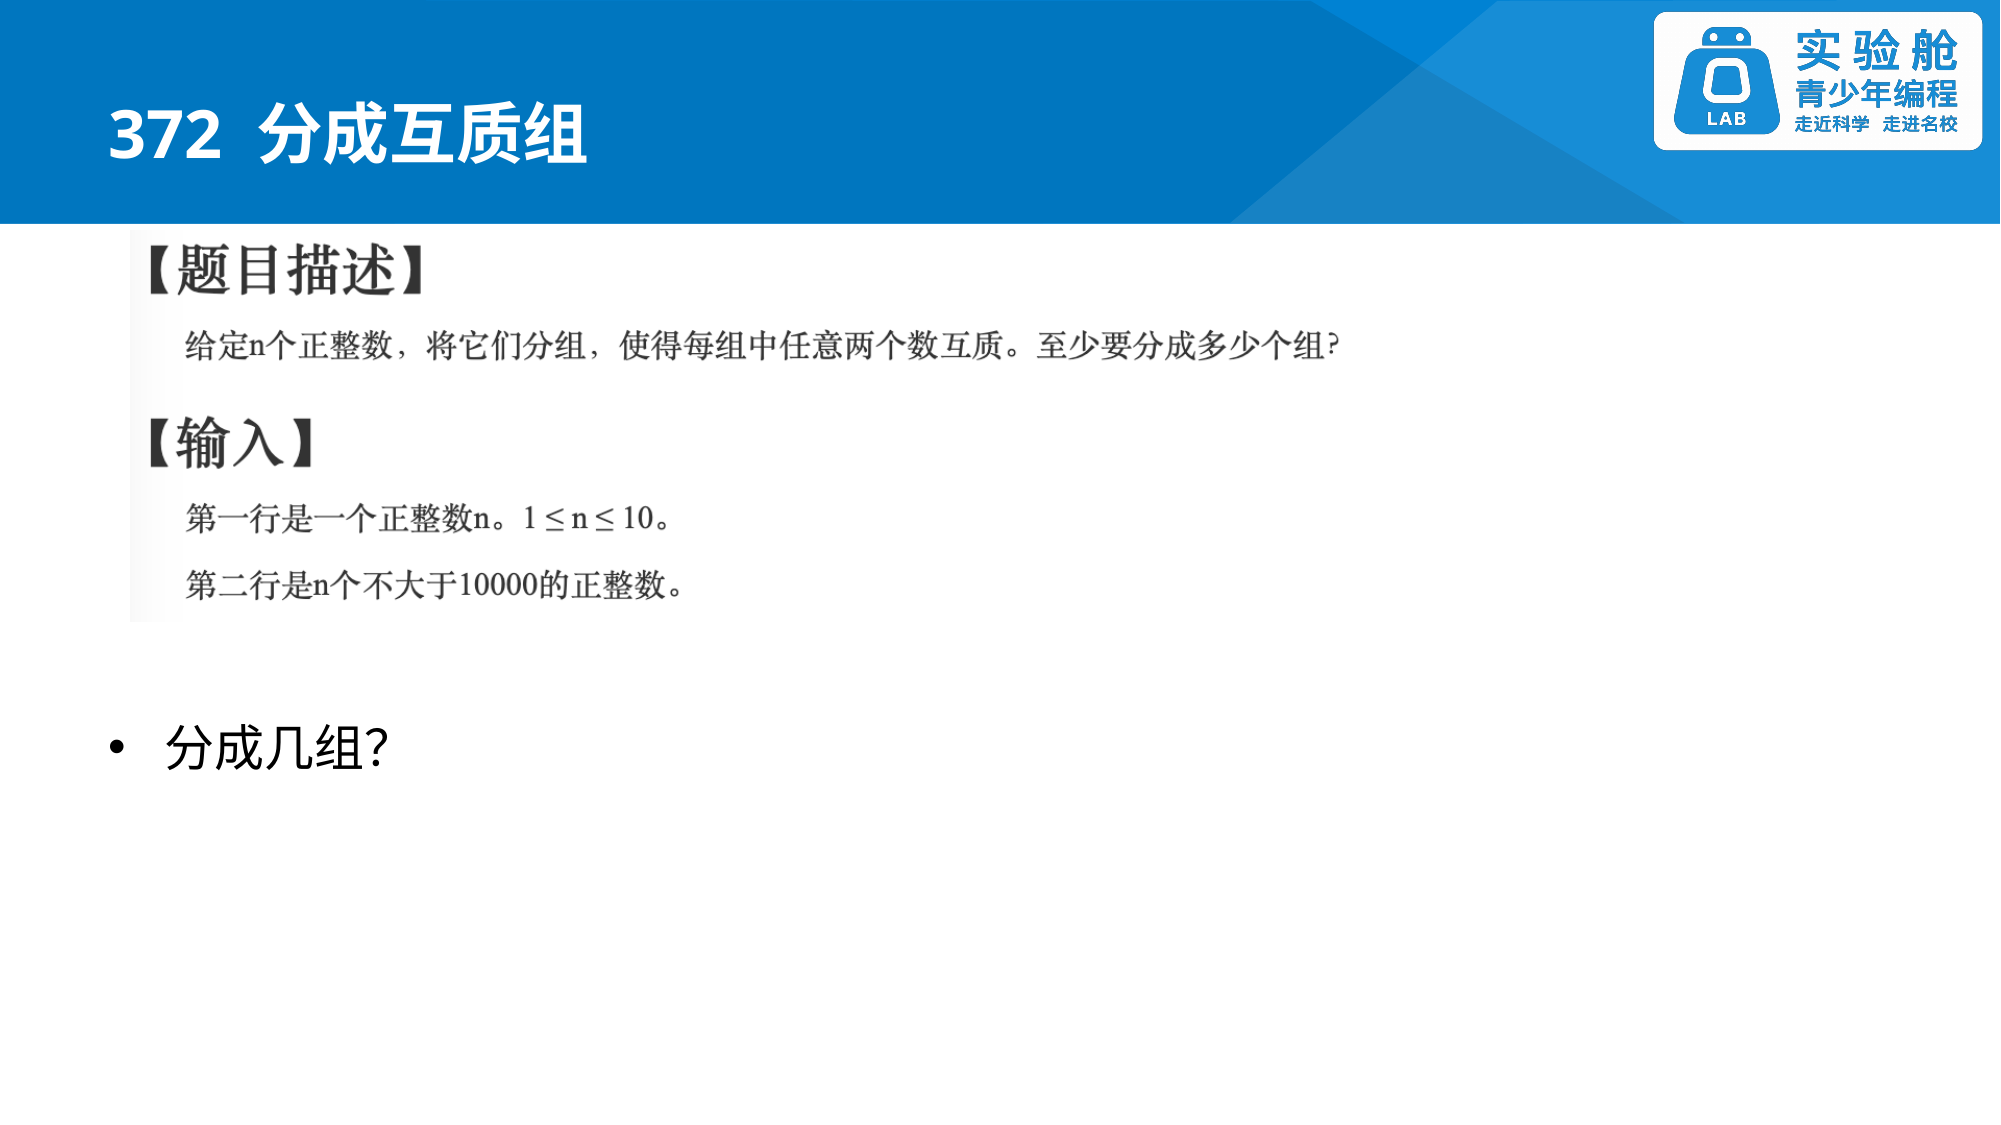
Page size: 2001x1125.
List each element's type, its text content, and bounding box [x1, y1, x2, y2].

list 372 分成互质组 [93, 93, 1547, 186]
list 分成几组？ [93, 265, 1904, 1031]
picture [1638, 0, 2000, 163]
picture [130, 230, 1381, 622]
